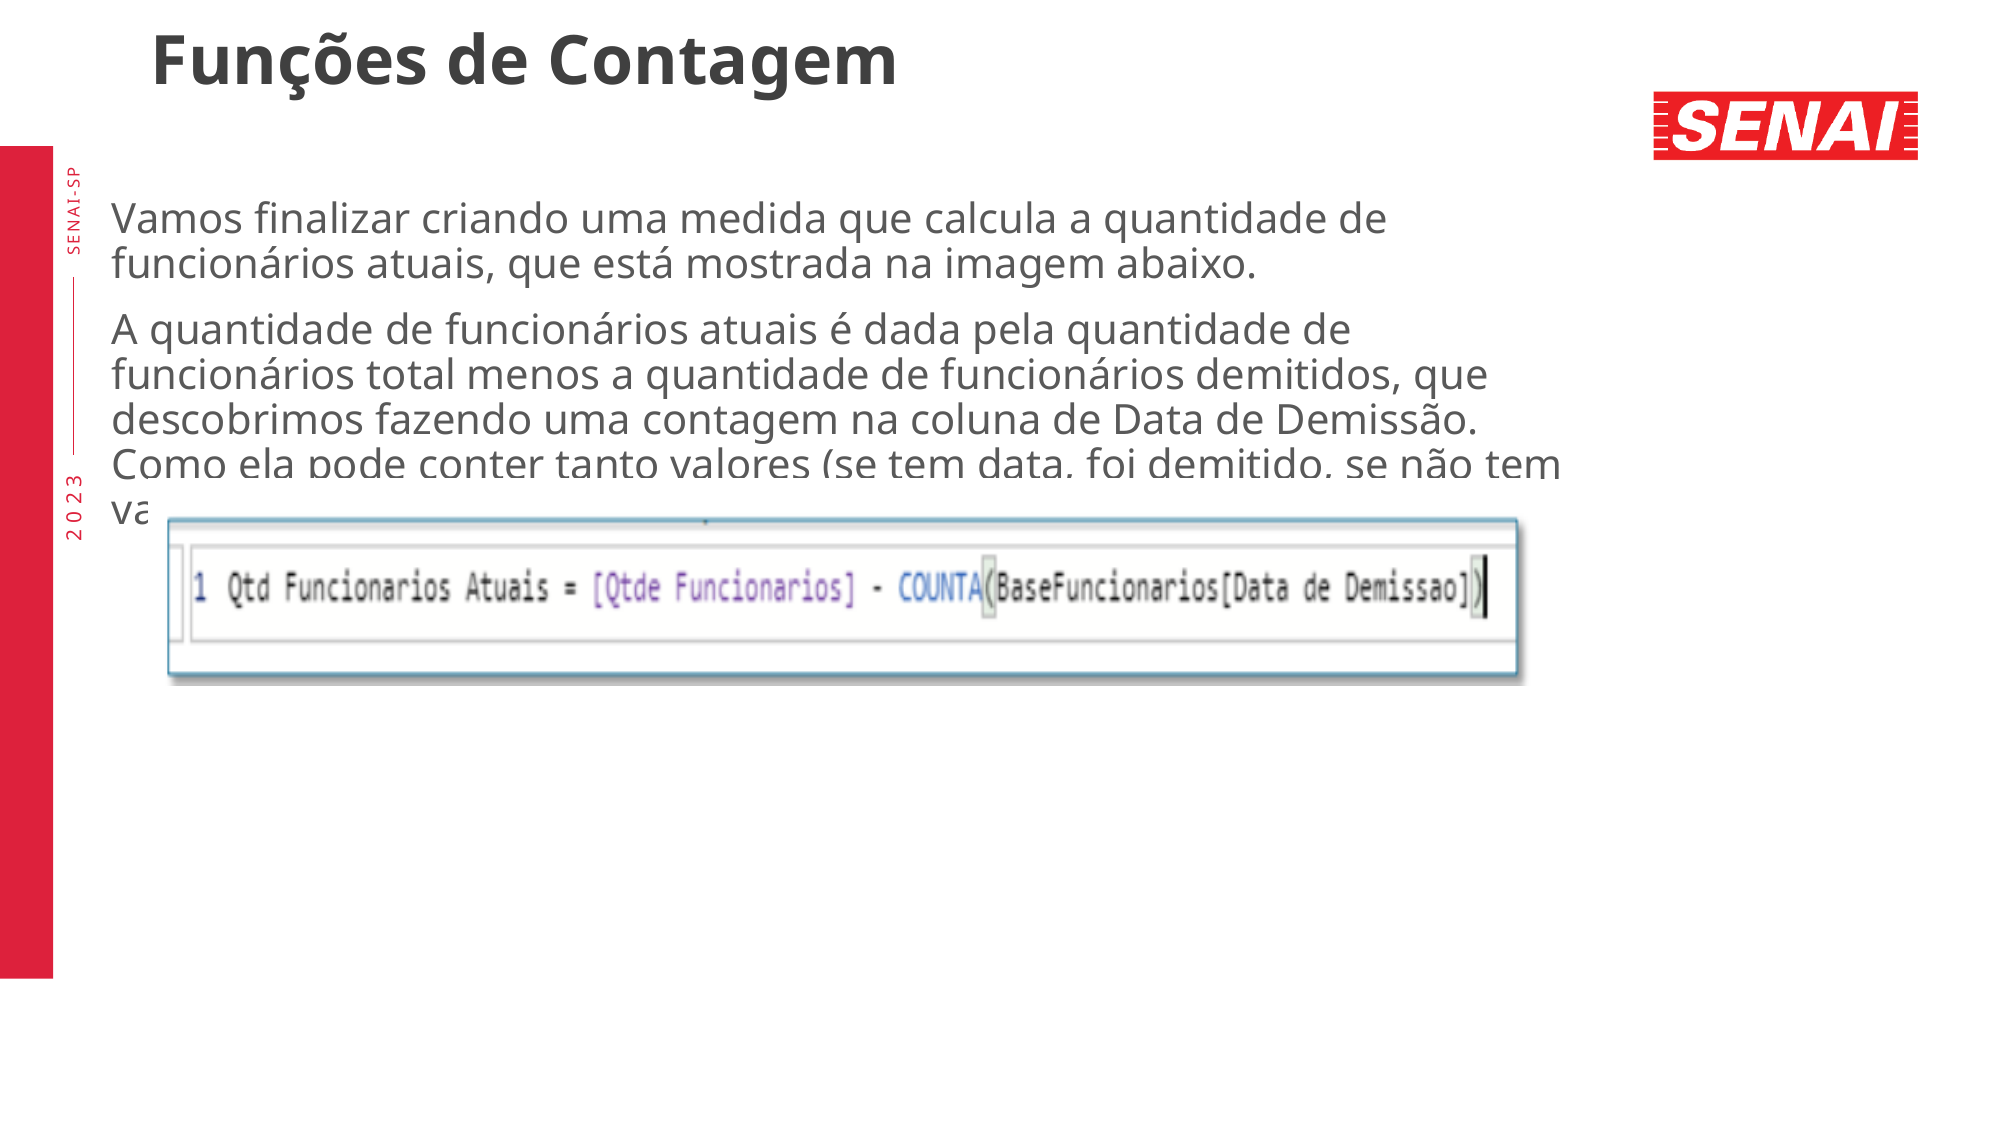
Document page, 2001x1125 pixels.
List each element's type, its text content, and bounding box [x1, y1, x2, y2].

list Vamos finalizar criando uma medida que calcula a quantidade de funcionários atuais, que está mostrada na imagem abaixo. A quantidade de funcionários atuais é dada pela quantidade de funcionários total menos a quantidade de funcionários demitidos, que descobrimos fazendo uma contagem na coluna de Data de Demissão. Como ela pode conter tanto valores (se tem data, foi demitido, se não tem valor, é atual) usamos a função COUNTA. [97, 190, 1618, 1017]
title Funções de Contagem [135, 18, 1636, 107]
picture [148, 478, 1537, 686]
picture [1647, 85, 1924, 166]
